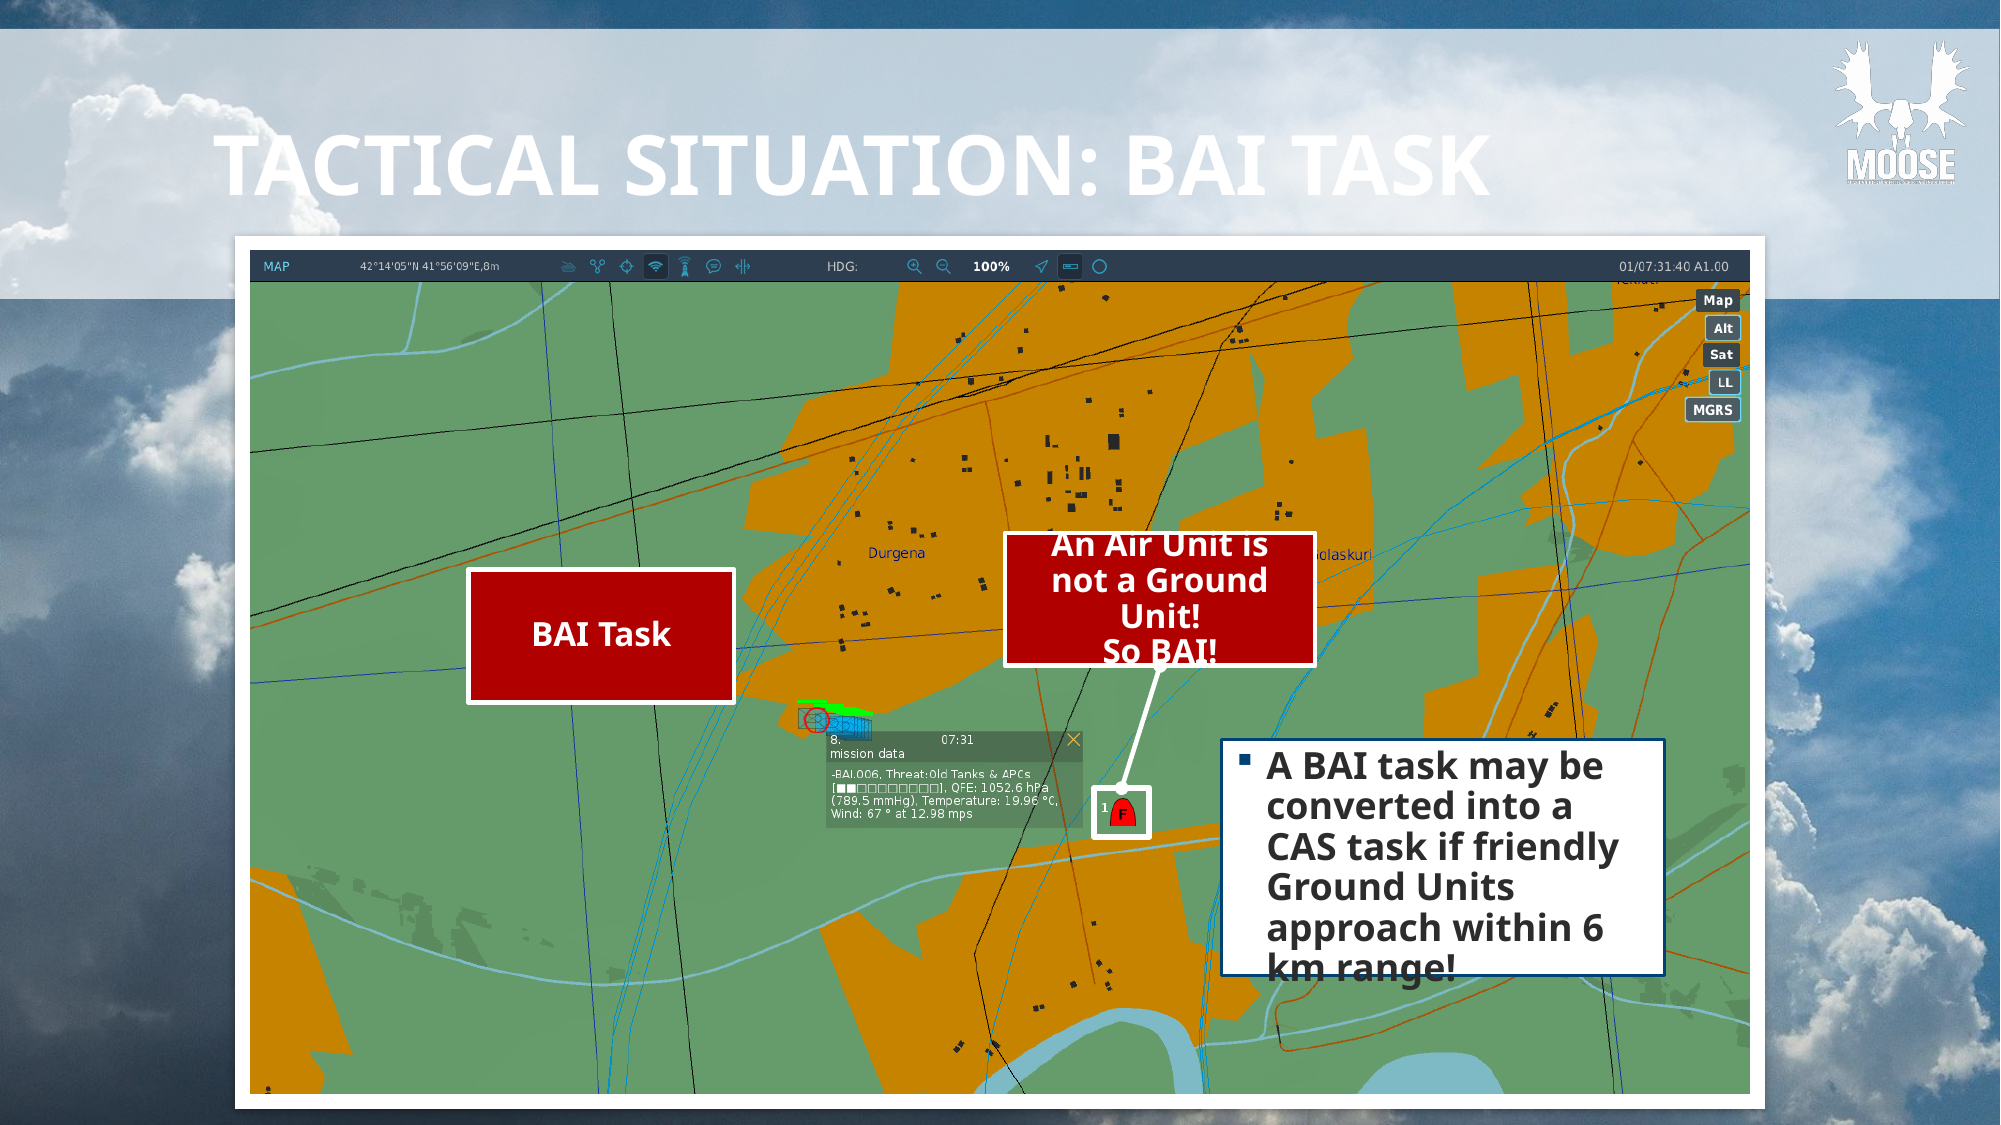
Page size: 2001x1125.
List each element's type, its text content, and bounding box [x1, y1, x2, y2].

picture [1826, 30, 1976, 195]
picture [249, 249, 1751, 1095]
title tactical situation: BAI Task [197, 46, 1803, 295]
picture [1204, 1067, 1208, 1095]
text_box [1121, 665, 1161, 789]
